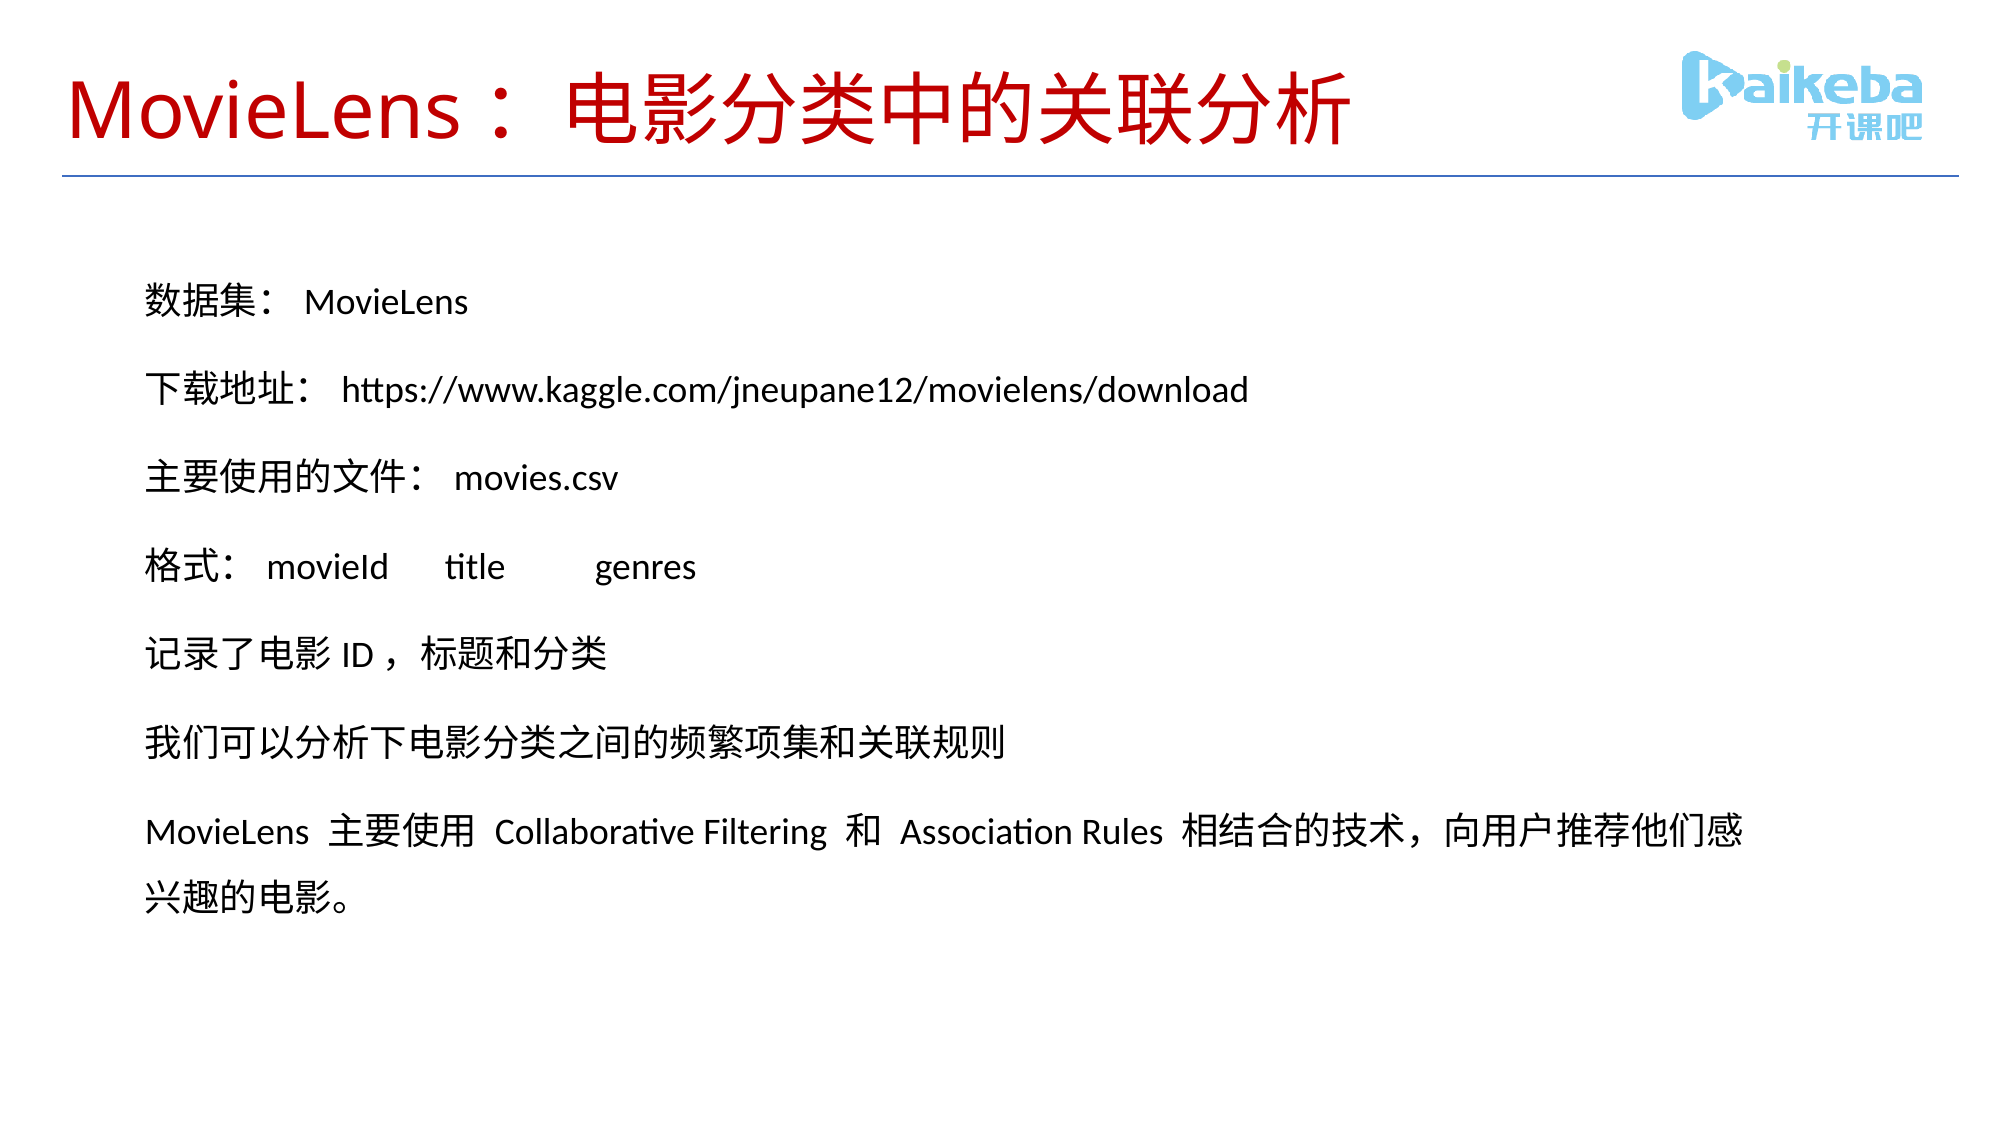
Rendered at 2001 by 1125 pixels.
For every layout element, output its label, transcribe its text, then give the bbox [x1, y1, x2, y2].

list 数据集：MovieLens 下载地址：https://www.kaggle.com/jneupane12/movielens/download 主要使用的文件：movies.csv 格式：movieId title genres 记录了电影ID，标题和分类 我们可以分析下电影分类之间的频繁项集和关联规则 MovieLens 主要使用 Collaborative Filtering 和 Association Rules 相结合的技术，向用户推荐他们感兴趣的电影。 [136, 246, 1785, 1059]
title MovieLens：电影分类中的关联分析 [57, 59, 1728, 167]
title 关联规则算法 [1653, 21, 1950, 167]
